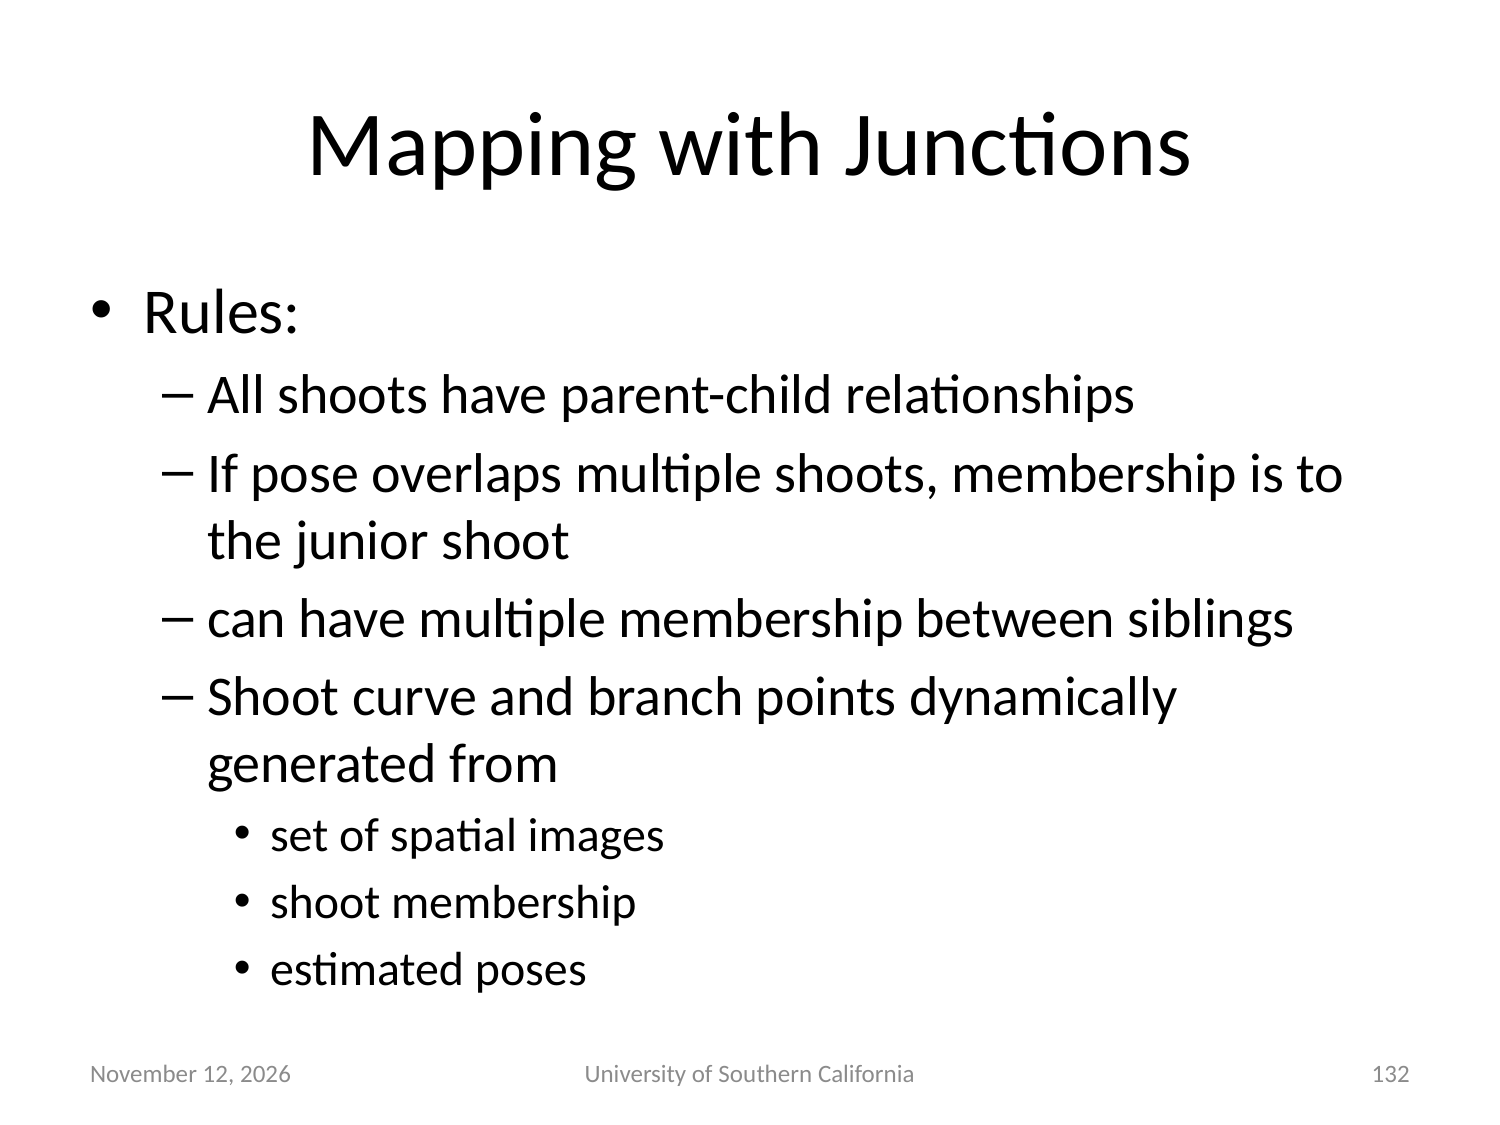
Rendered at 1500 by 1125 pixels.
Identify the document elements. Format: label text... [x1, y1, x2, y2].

list Rules: All shoots have parent-child relationships If pose overlaps multiple shoots, membership is to the junior shoot can have multiple membership between siblings Shoot curve and branch points dynamically generated from set of spatial images shoot membership estimated poses [75, 262, 1425, 1005]
footer University of Southern California [512, 1042, 988, 1103]
slide_number 132 [1074, 1042, 1425, 1103]
title Mapping with Junctions [75, 45, 1425, 233]
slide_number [75, 1042, 425, 1103]
